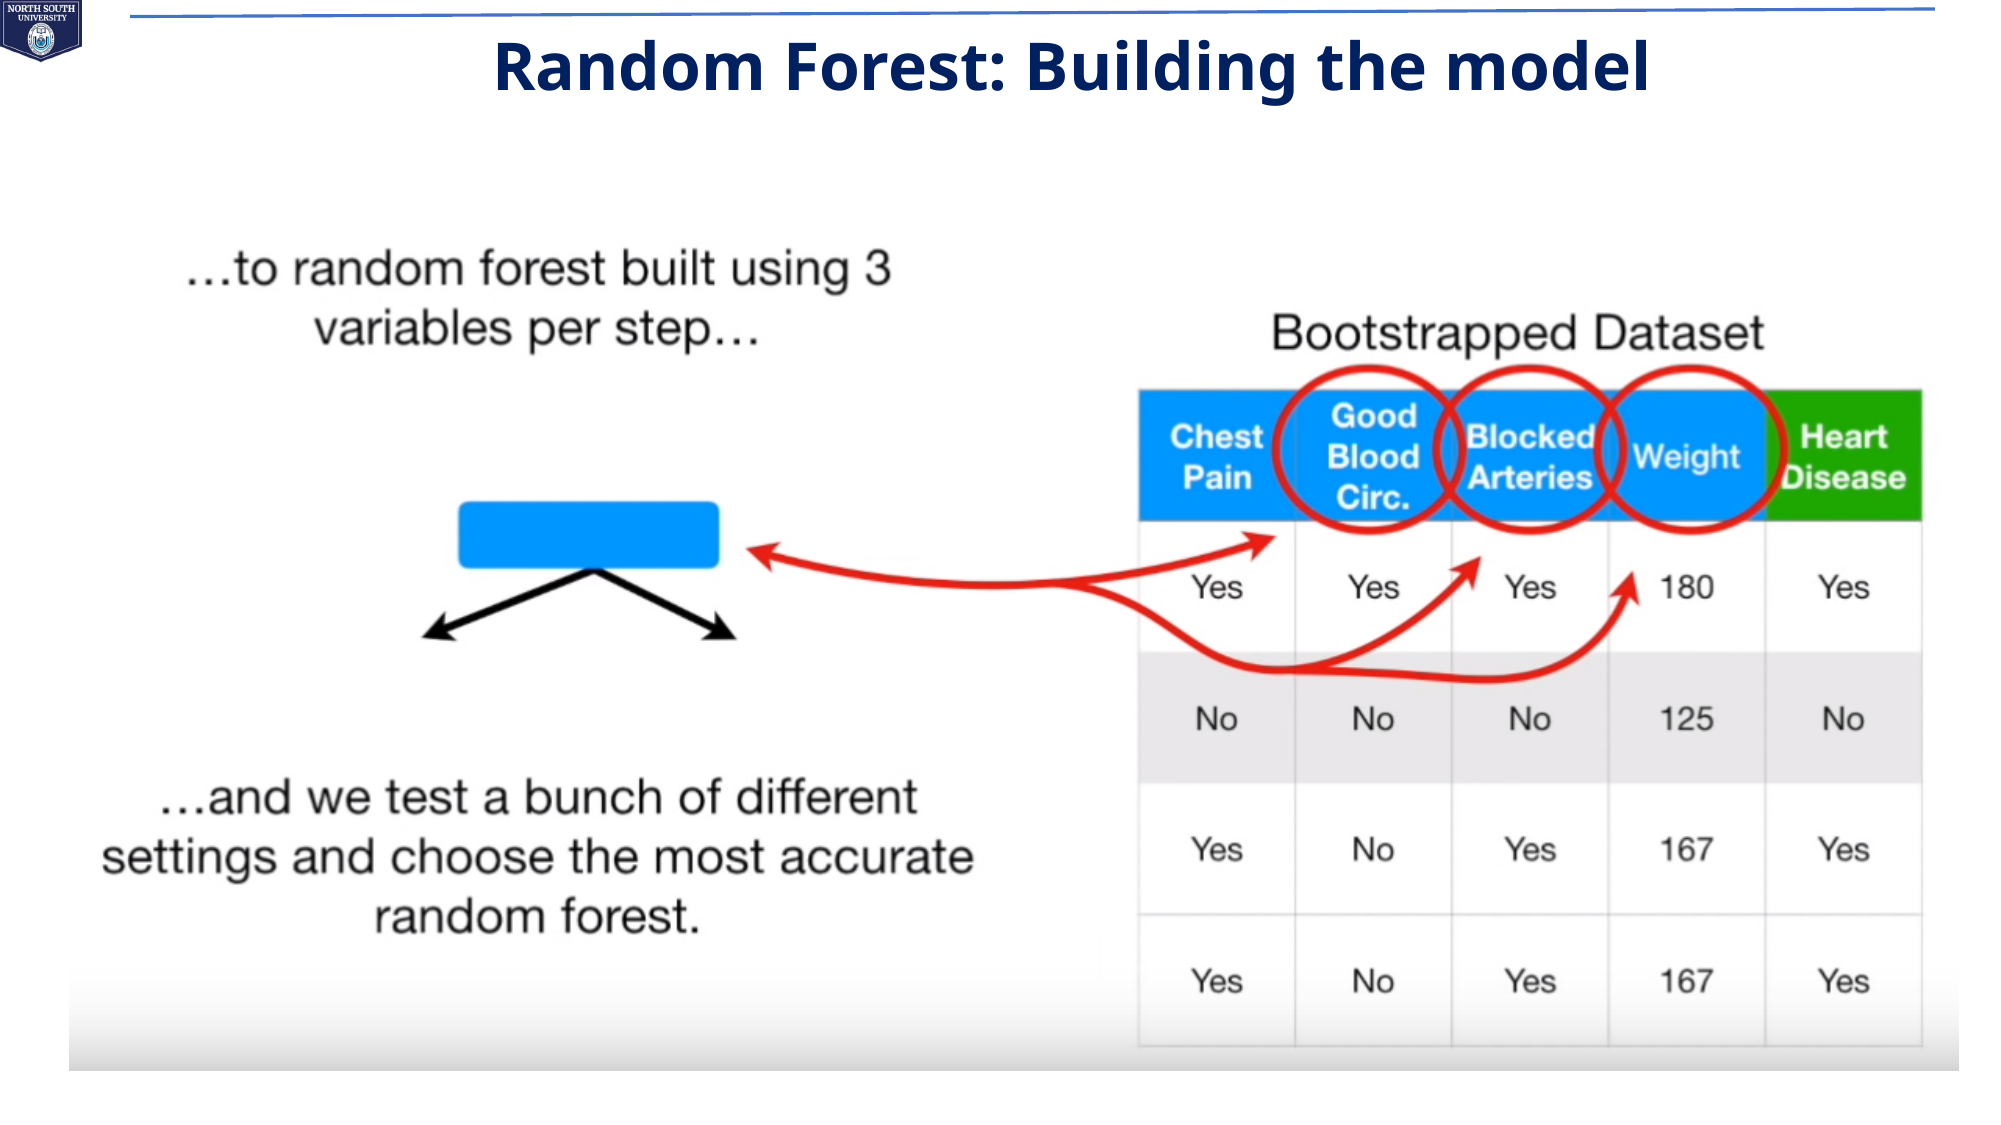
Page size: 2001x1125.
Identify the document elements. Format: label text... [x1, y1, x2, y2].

picture [0, 0, 82, 65]
picture [69, 139, 1959, 1071]
title Random Forest: Building the model [209, 25, 1935, 112]
